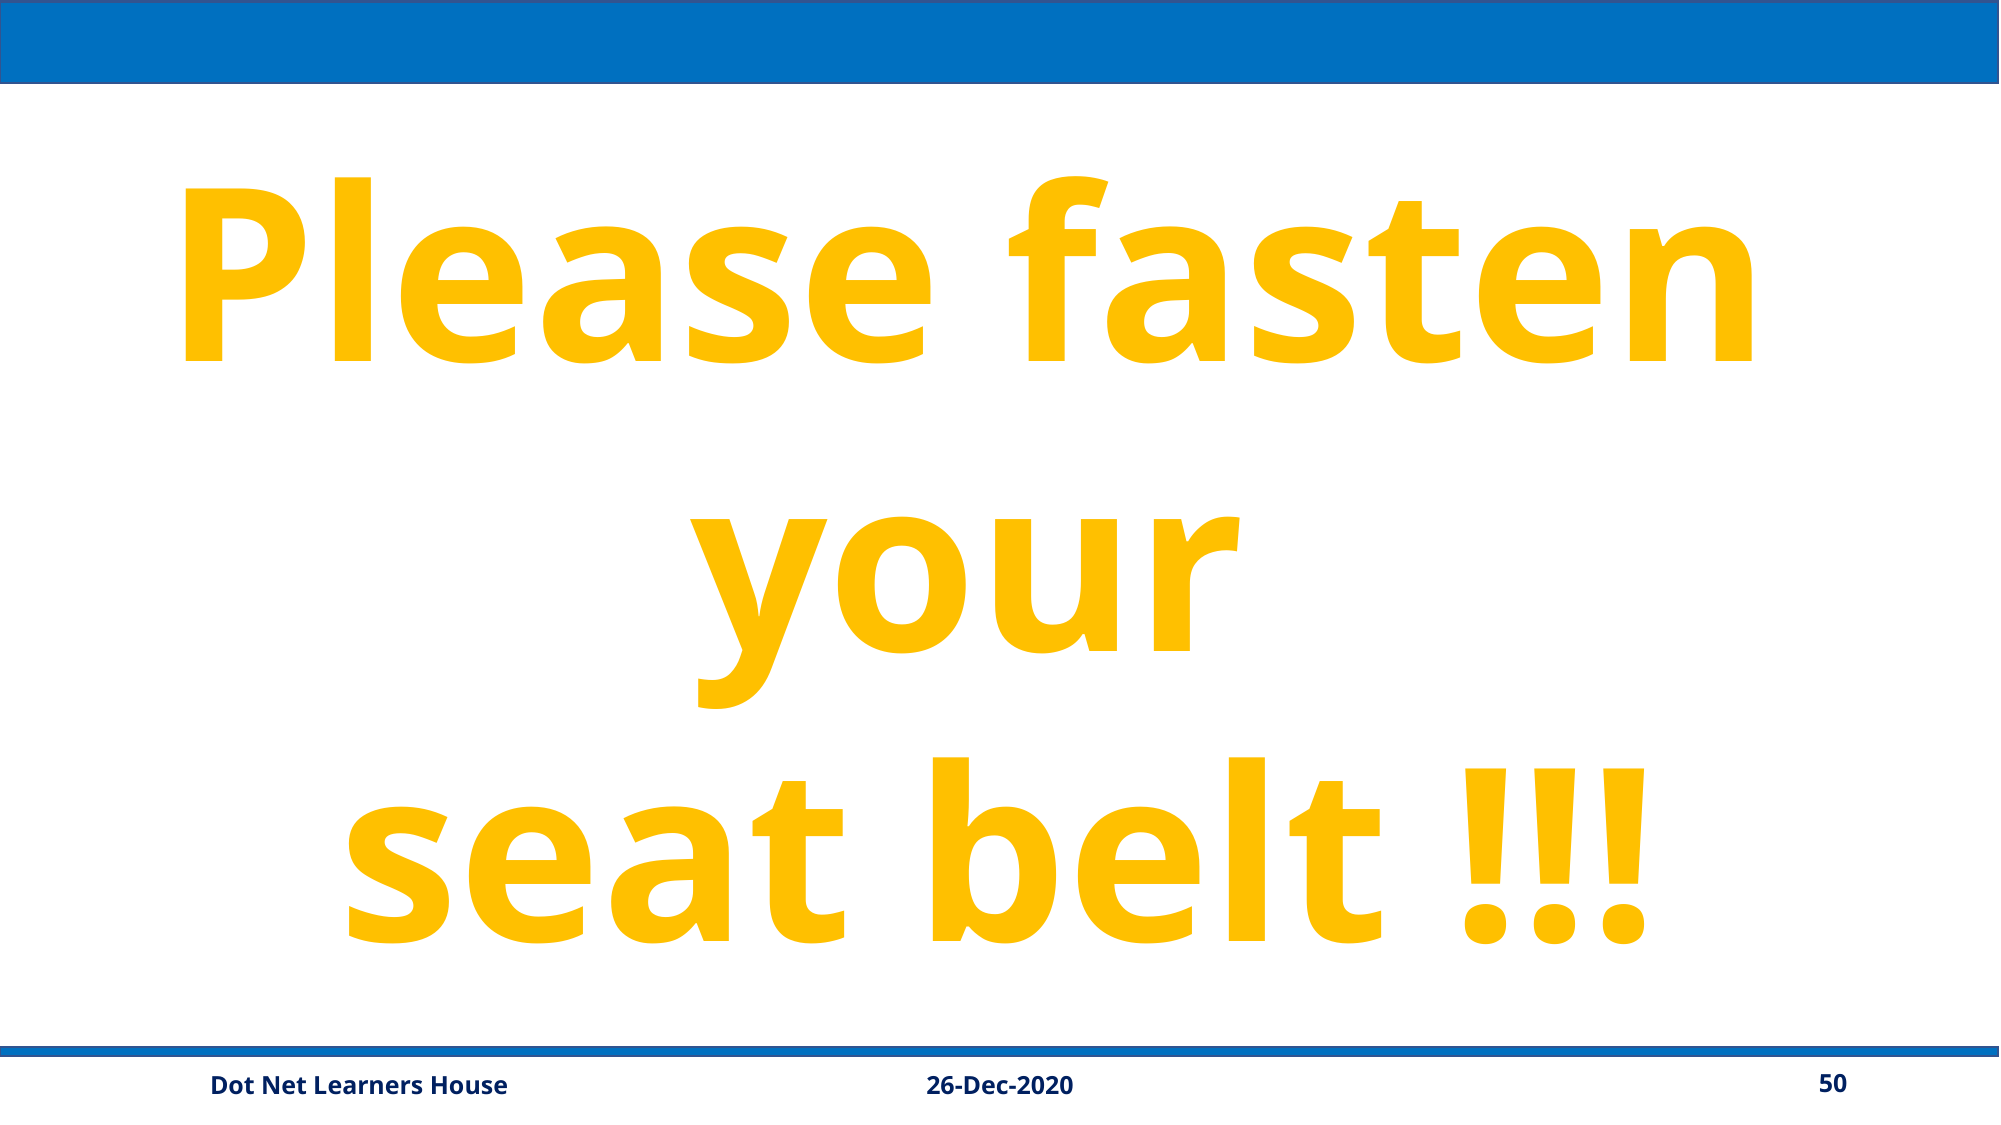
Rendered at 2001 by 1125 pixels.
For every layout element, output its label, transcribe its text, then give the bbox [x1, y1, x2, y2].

text_box [0, 0, 1999, 84]
footer 26-Dec-2020 [697, 1054, 1338, 1115]
text_box Please fasten your seat belt !!! [149, 112, 1849, 998]
text_box [0, 1046, 1999, 1057]
slide_number 50 [1412, 1054, 1863, 1115]
text_box Dot Net Learners House [21, 1054, 697, 1115]
